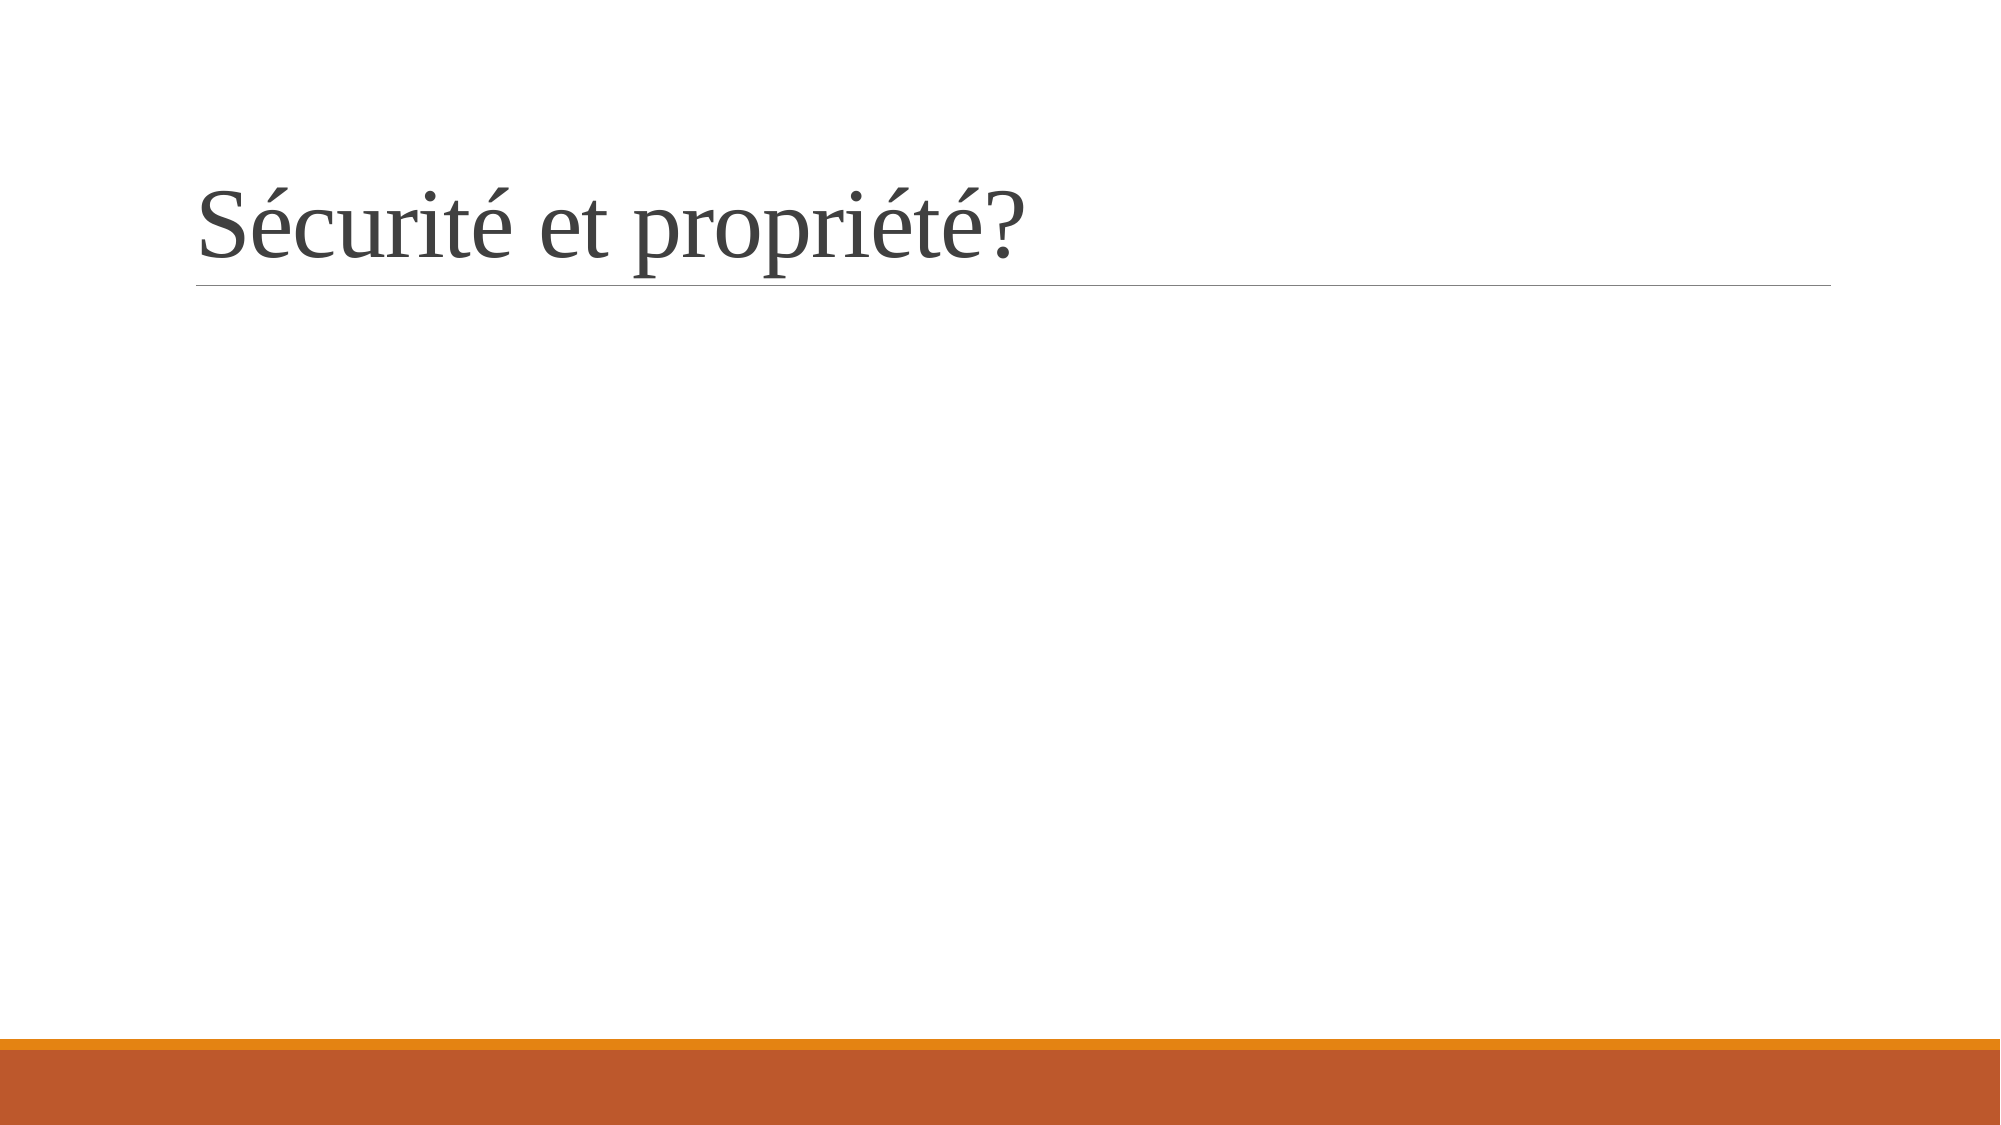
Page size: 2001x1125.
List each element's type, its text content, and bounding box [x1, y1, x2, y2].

title Sécurité et propriété? [180, 47, 1830, 285]
